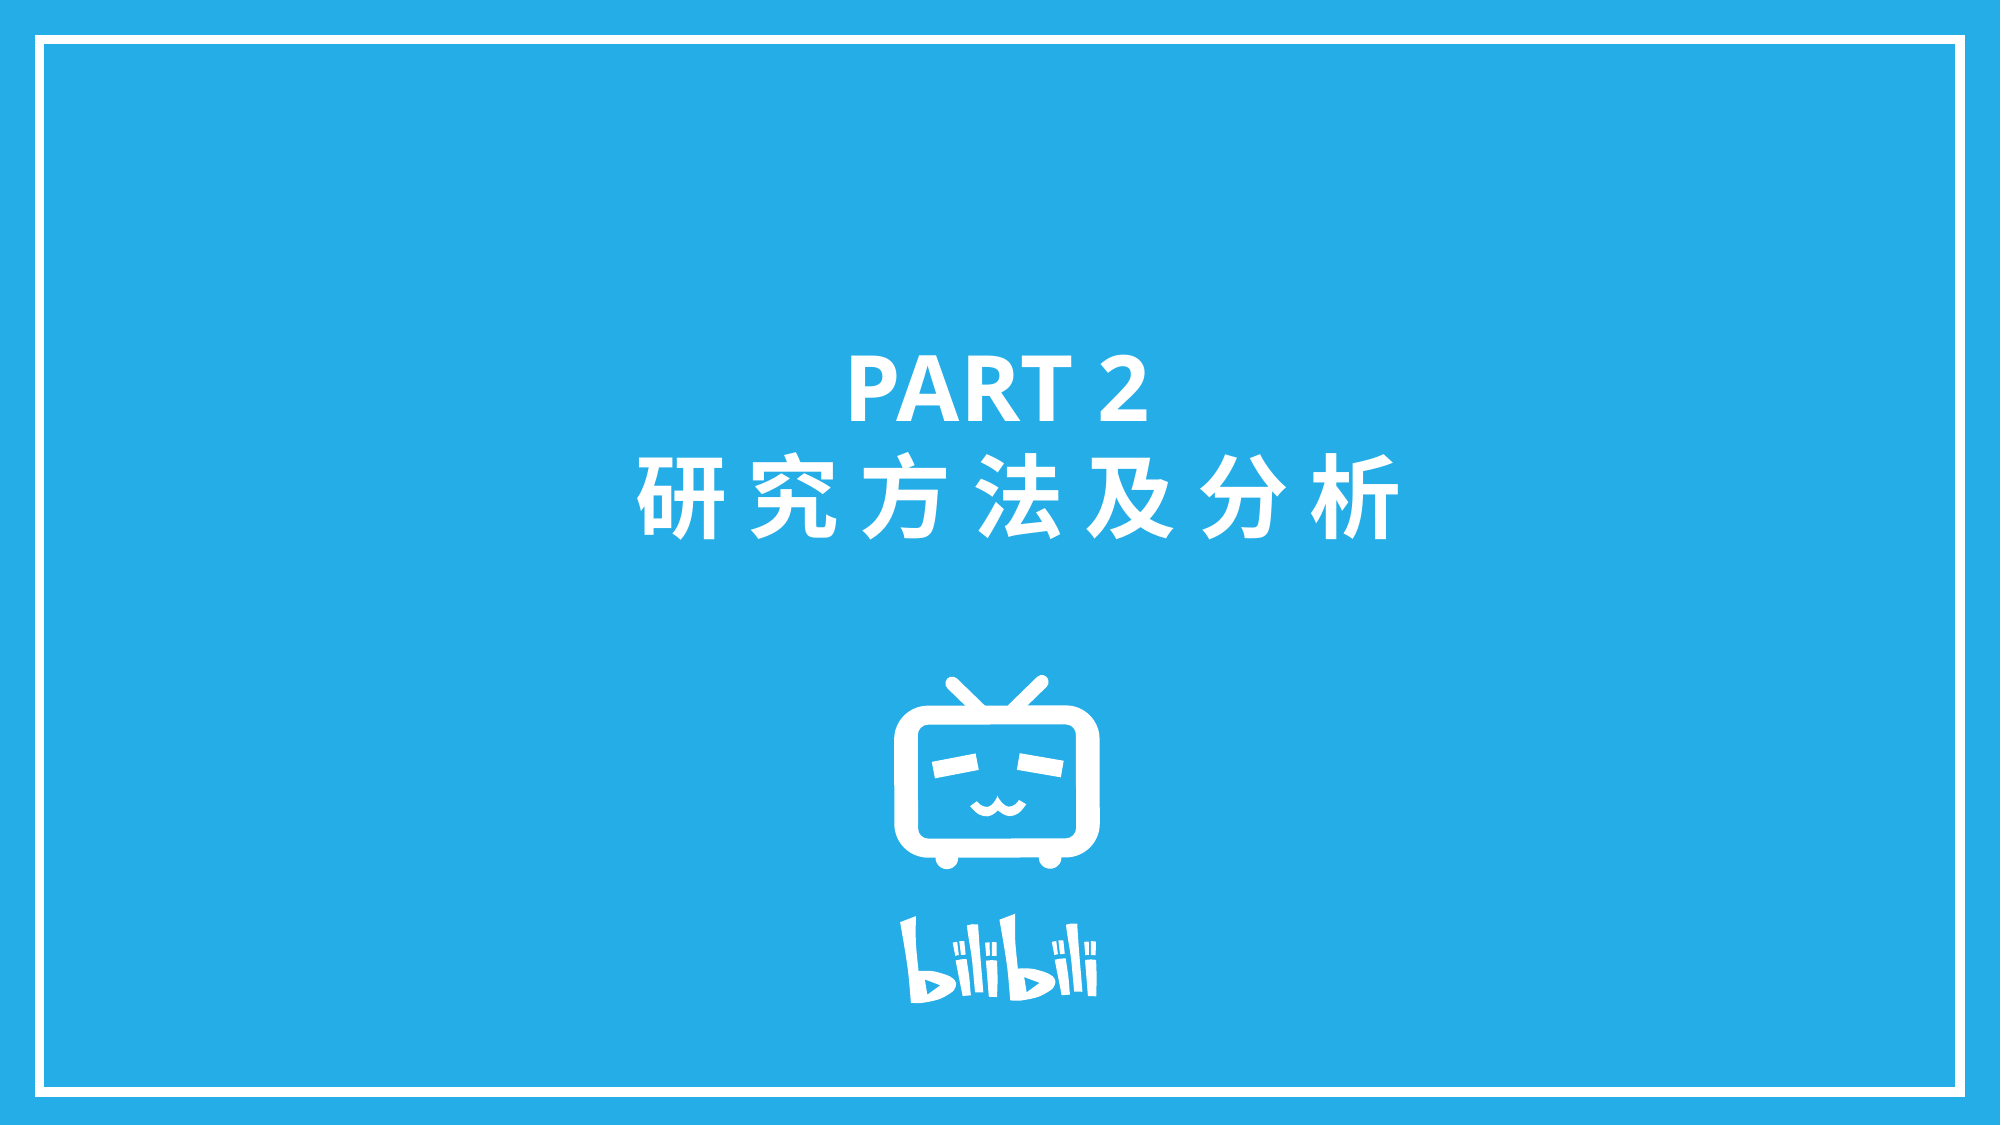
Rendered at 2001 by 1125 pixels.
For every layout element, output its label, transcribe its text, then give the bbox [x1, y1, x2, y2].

text_box B站 ---社区管理角度 [36, 36, 1964, 1096]
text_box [897, 664, 1103, 883]
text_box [900, 913, 1100, 1004]
text_box [38, 38, 1961, 1093]
